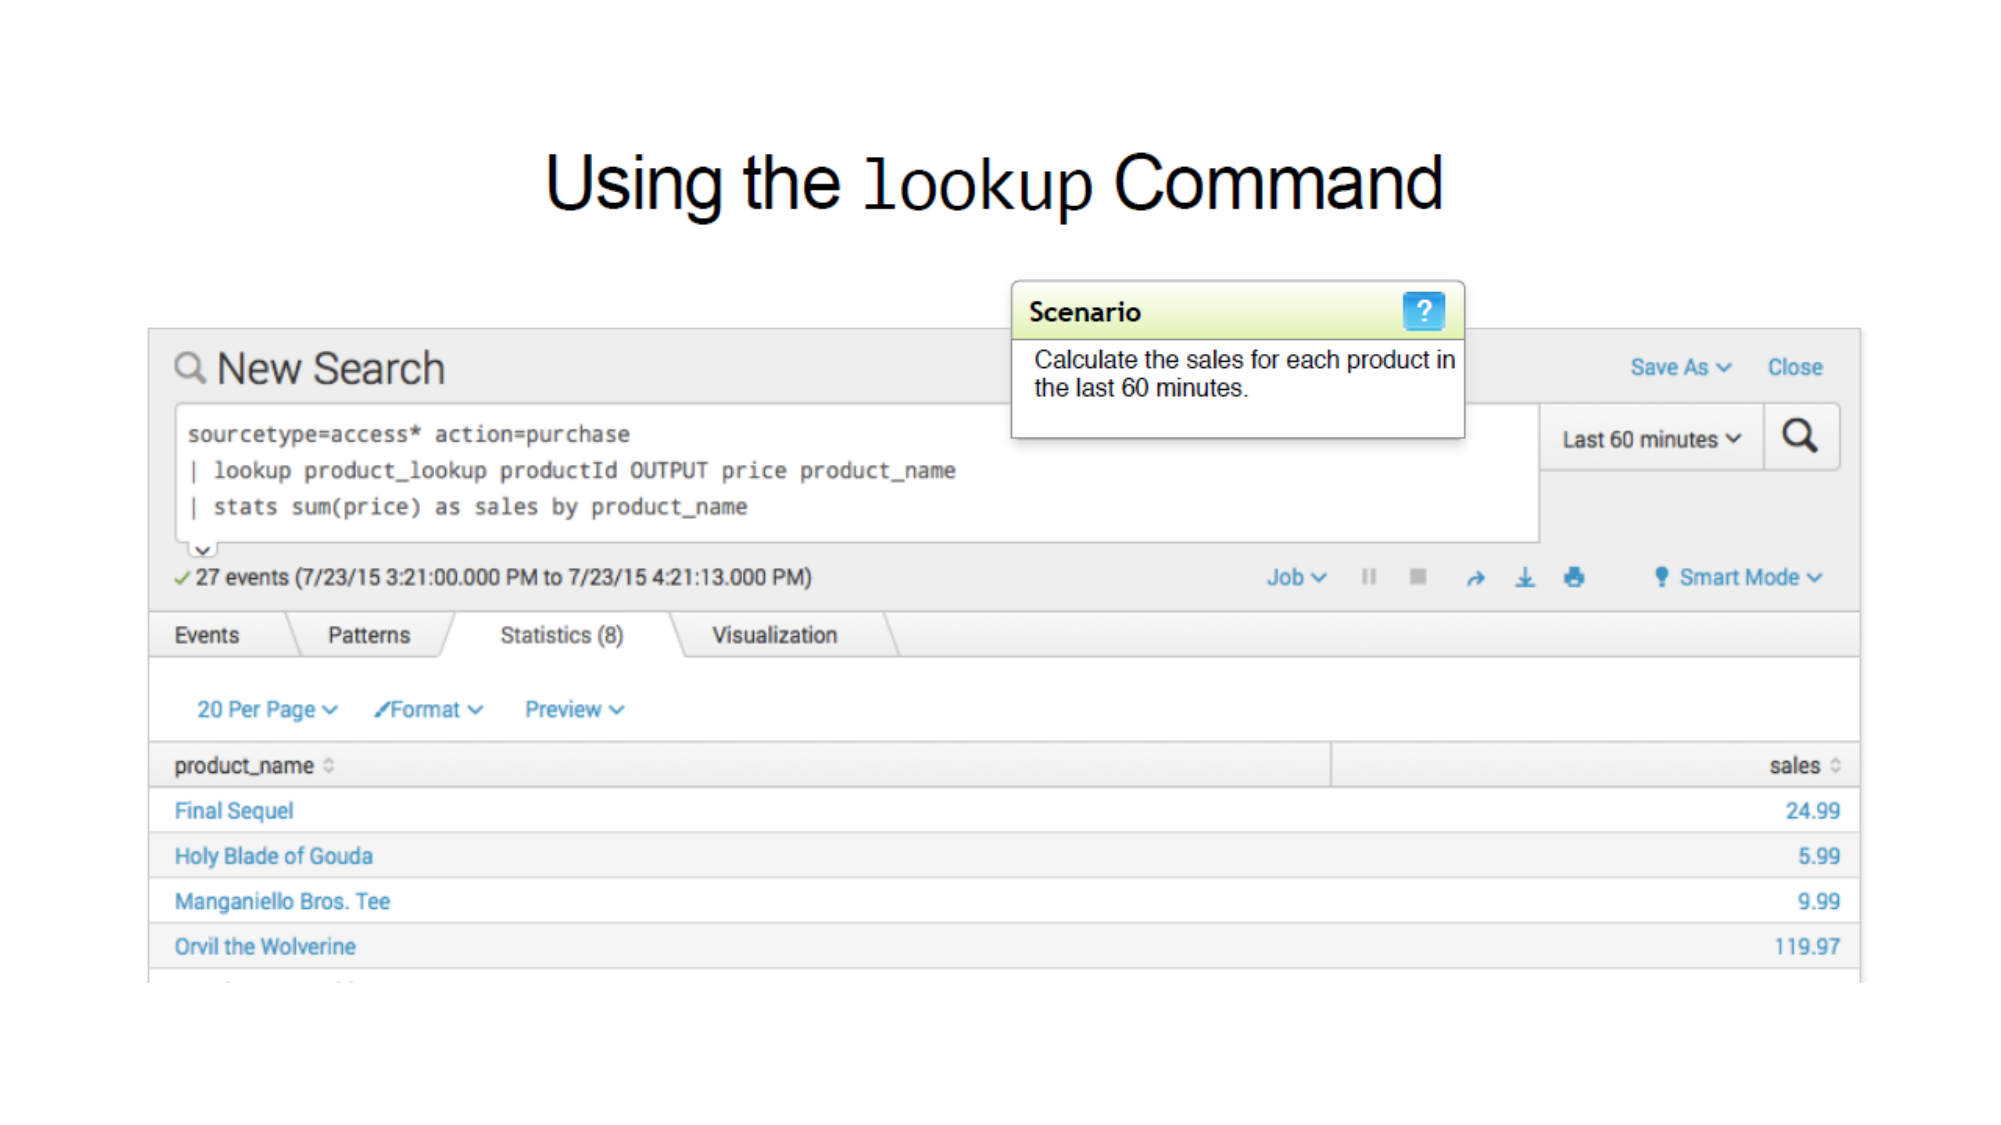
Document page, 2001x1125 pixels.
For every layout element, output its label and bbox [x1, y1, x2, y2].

picture [123, 142, 1877, 983]
